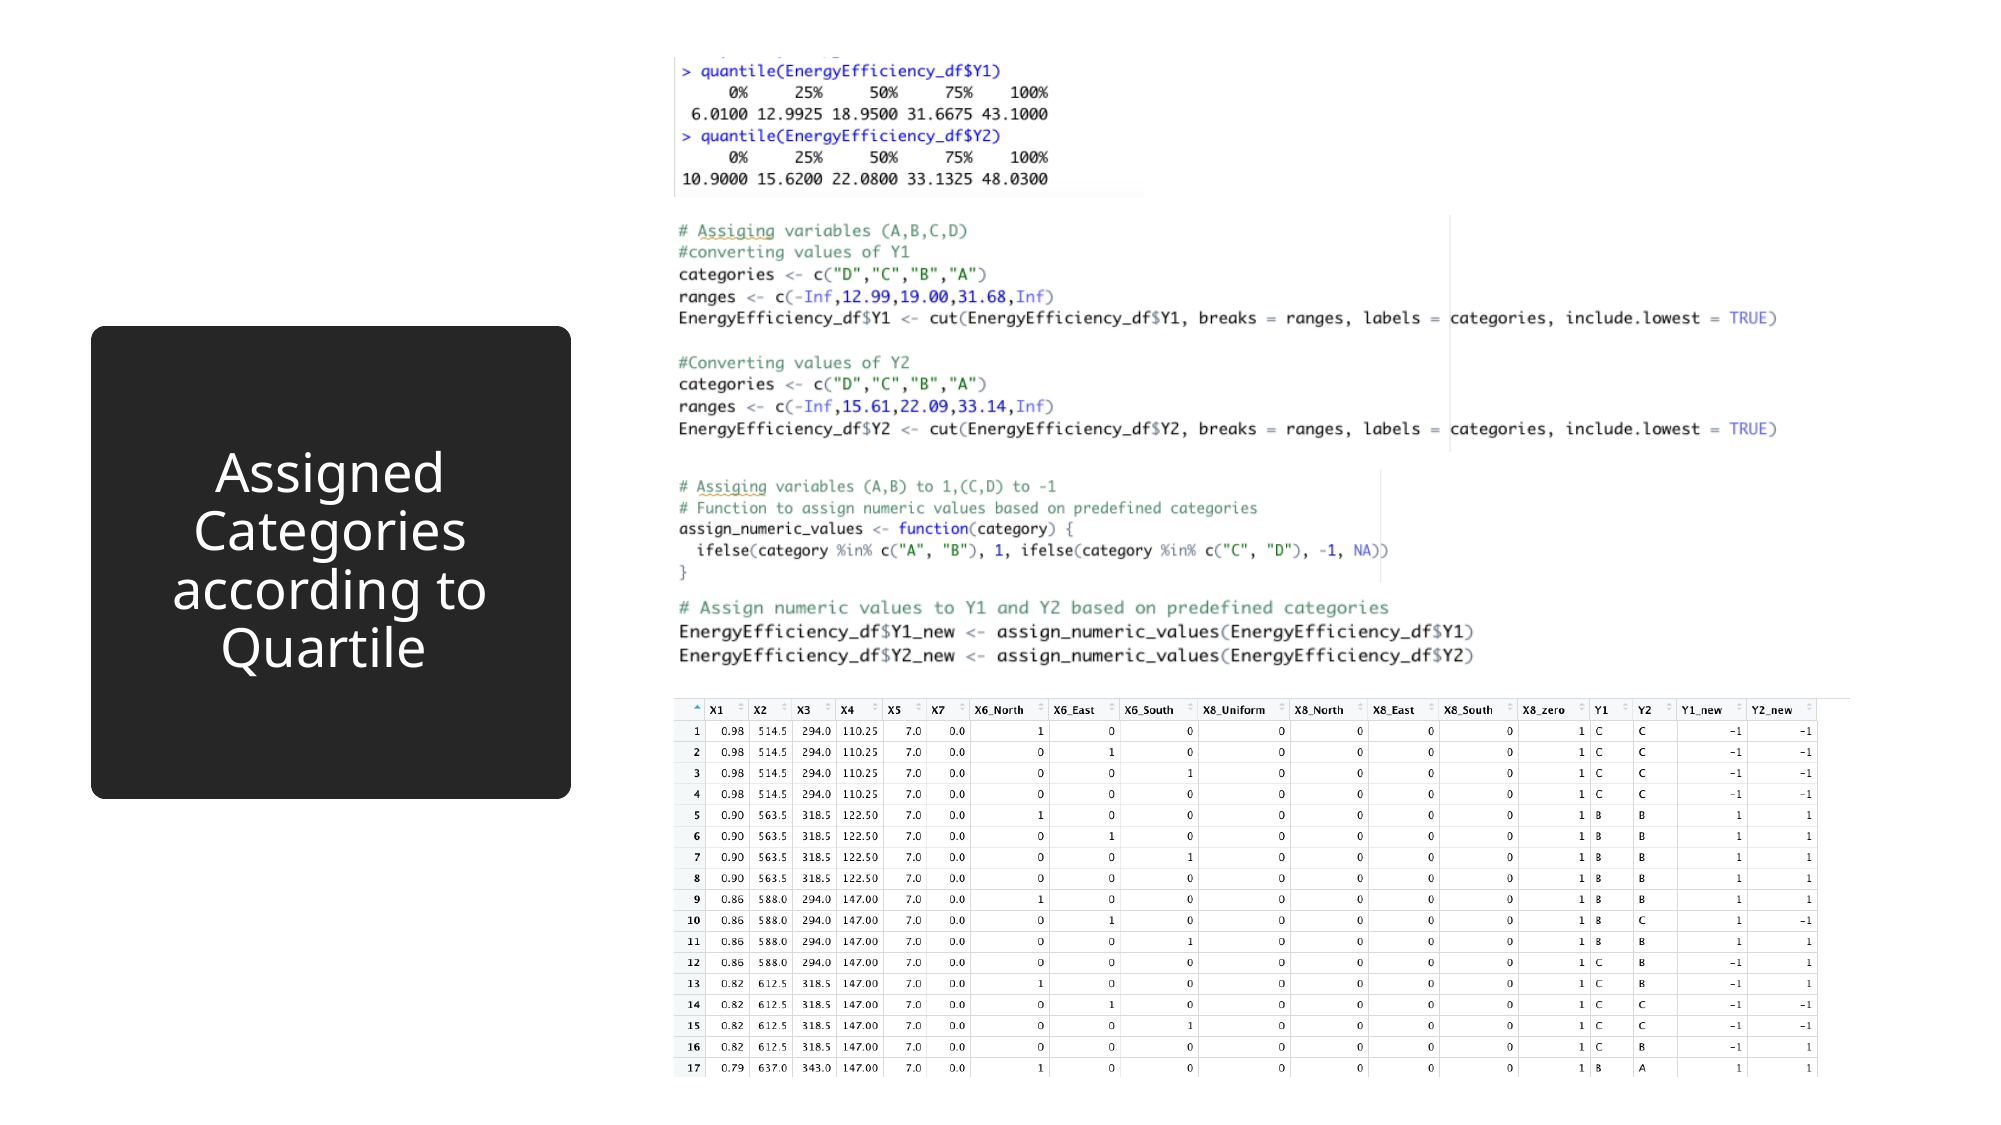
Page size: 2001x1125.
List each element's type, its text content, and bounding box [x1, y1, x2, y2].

picture [674, 698, 1850, 1077]
picture [674, 586, 1507, 674]
picture [674, 470, 1410, 584]
title Assigned Categories according to Quartile [105, 340, 557, 785]
picture [674, 215, 1804, 452]
picture [674, 57, 1144, 197]
